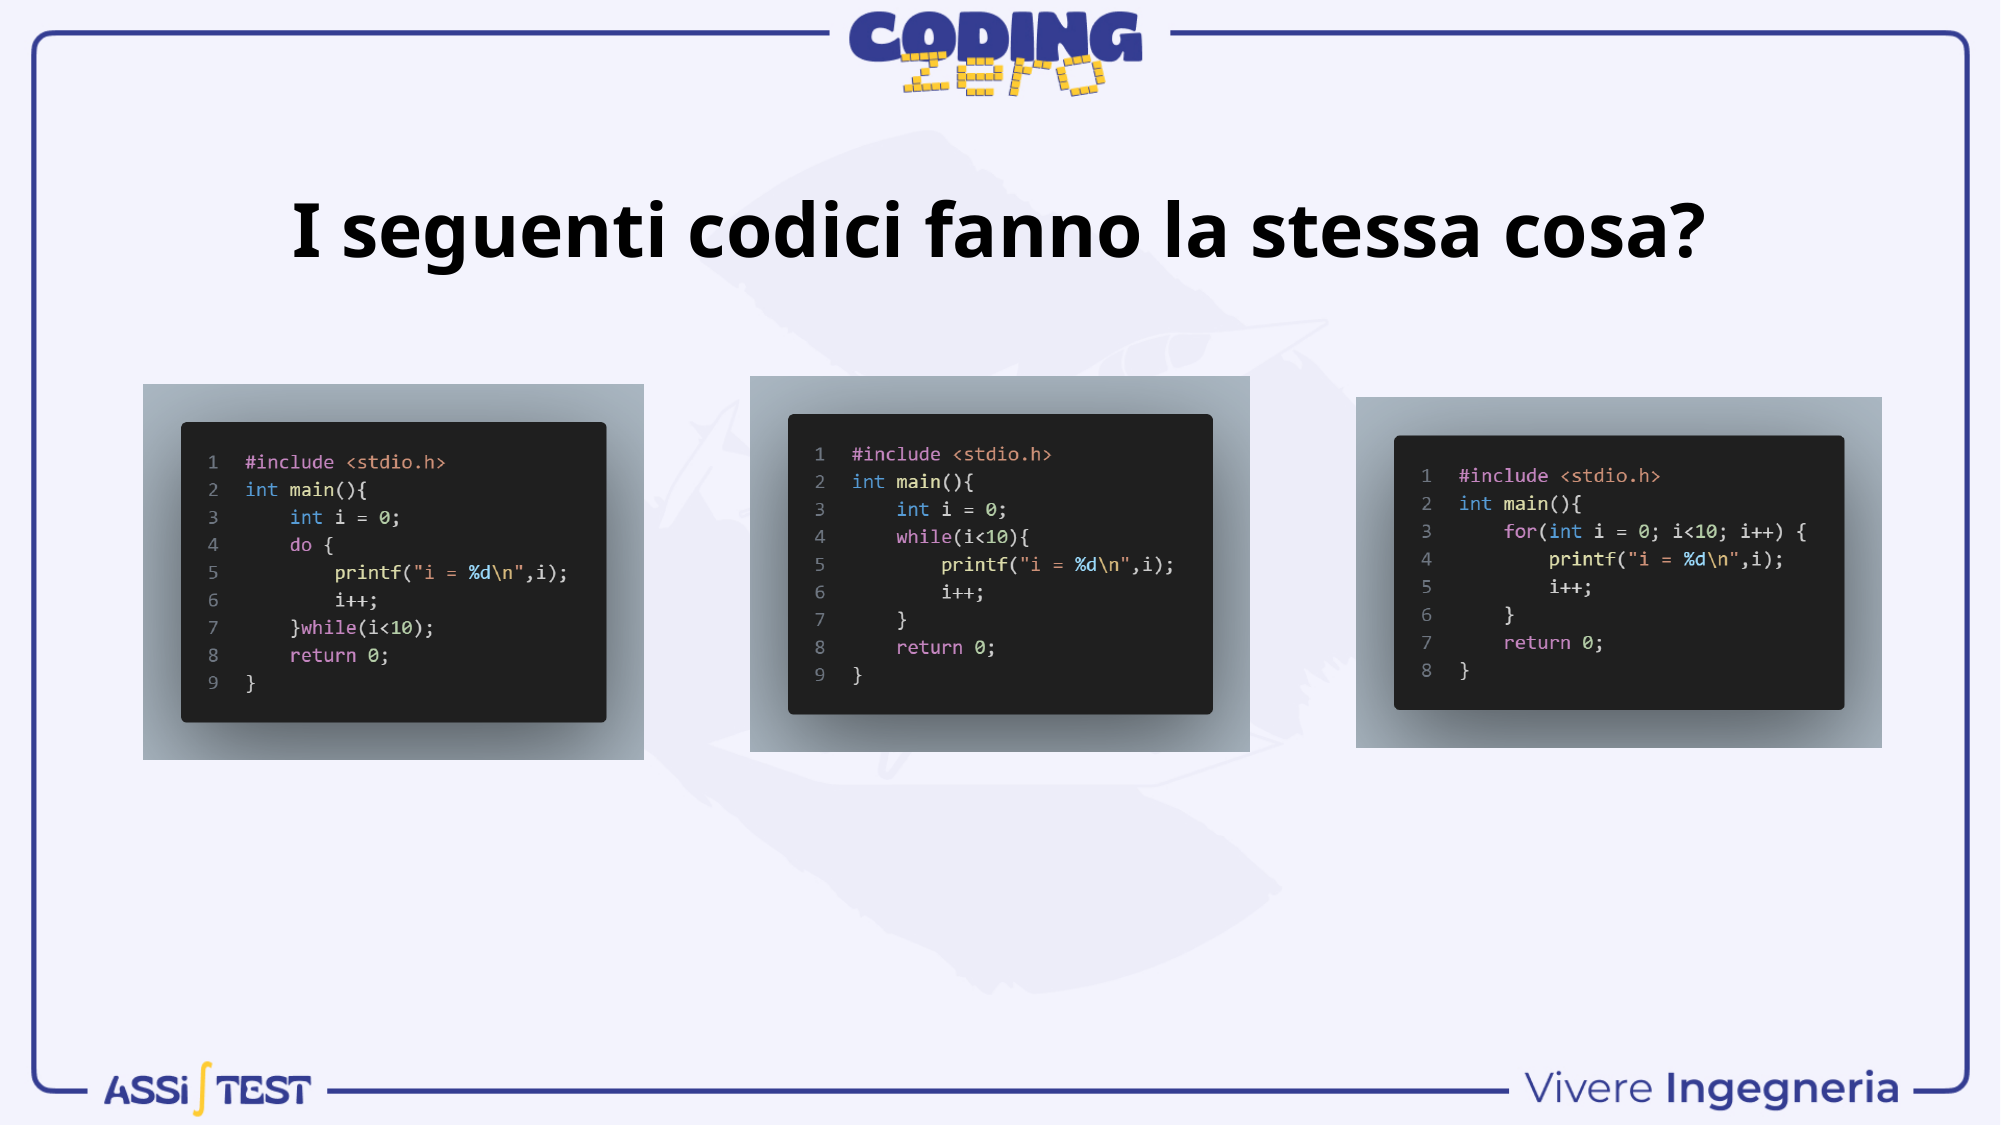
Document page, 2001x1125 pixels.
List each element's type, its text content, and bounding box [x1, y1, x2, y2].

title I seguenti codici fanno la stessa cosa? [137, 168, 1863, 298]
picture [0, 0, 2001, 1125]
